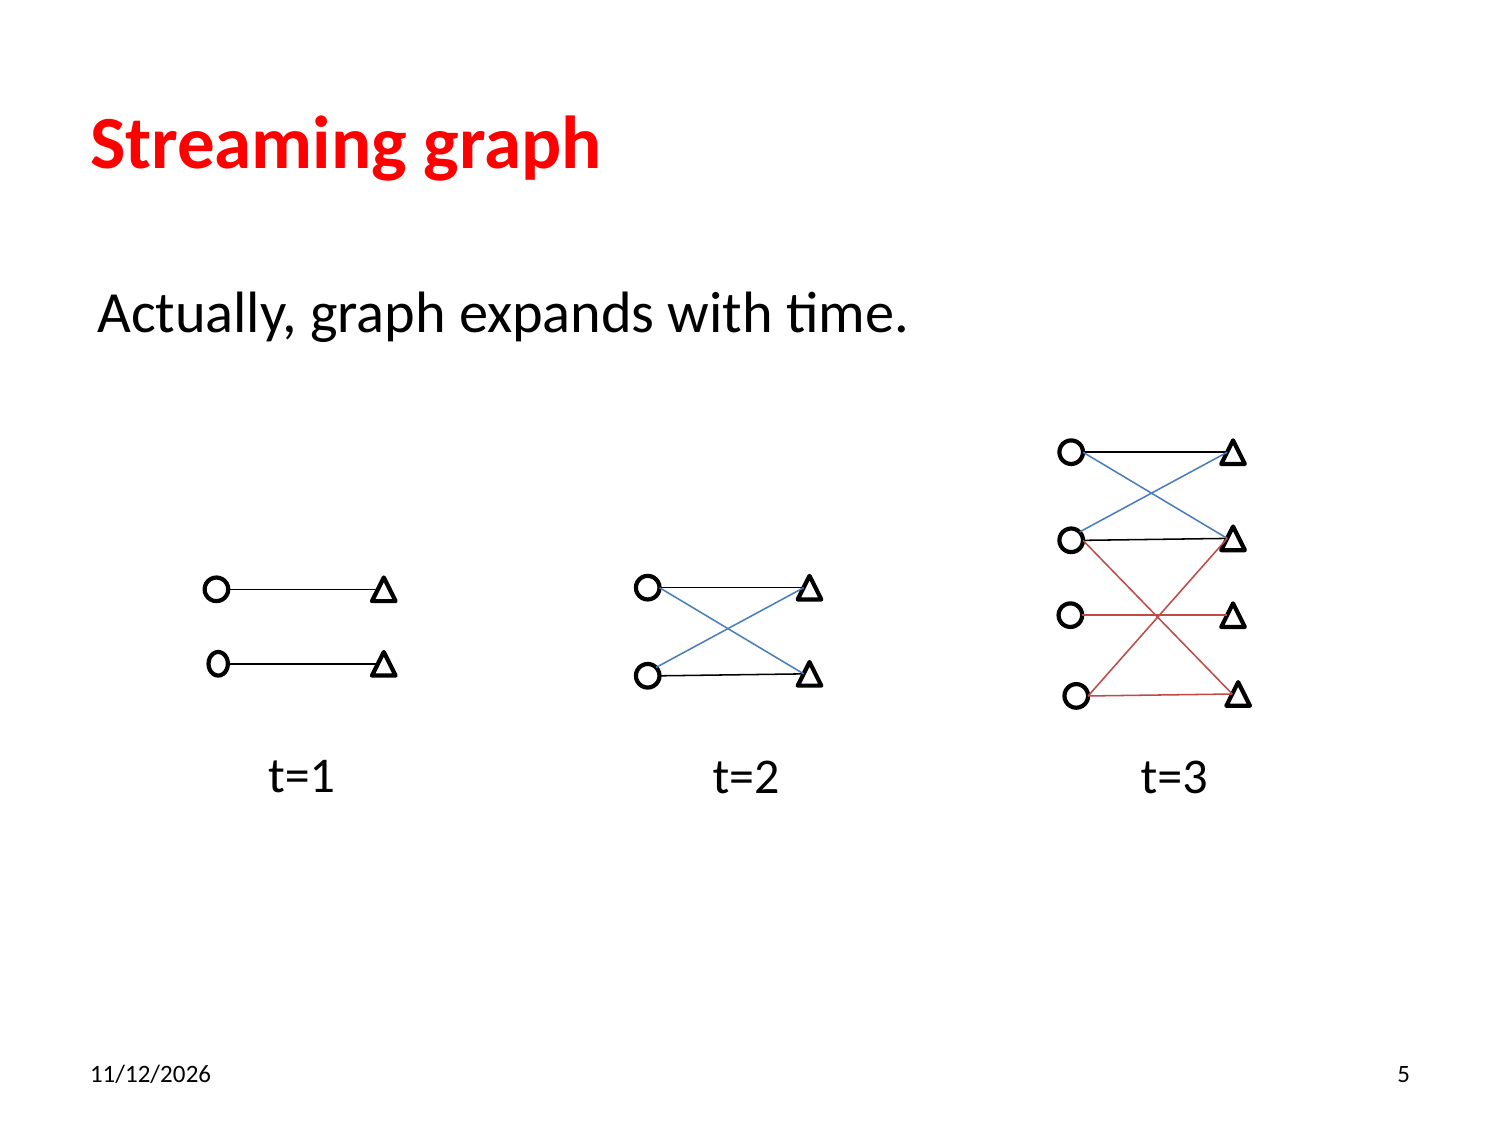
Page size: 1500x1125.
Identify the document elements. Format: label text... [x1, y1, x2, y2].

slide_number 5 [1074, 1042, 1425, 1103]
title Streaming graph [75, 45, 1425, 233]
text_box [635, 575, 864, 813]
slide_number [75, 1042, 425, 1103]
list Actually, graph expands with time. [69, 267, 1420, 367]
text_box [204, 577, 425, 811]
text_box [1058, 440, 1327, 813]
